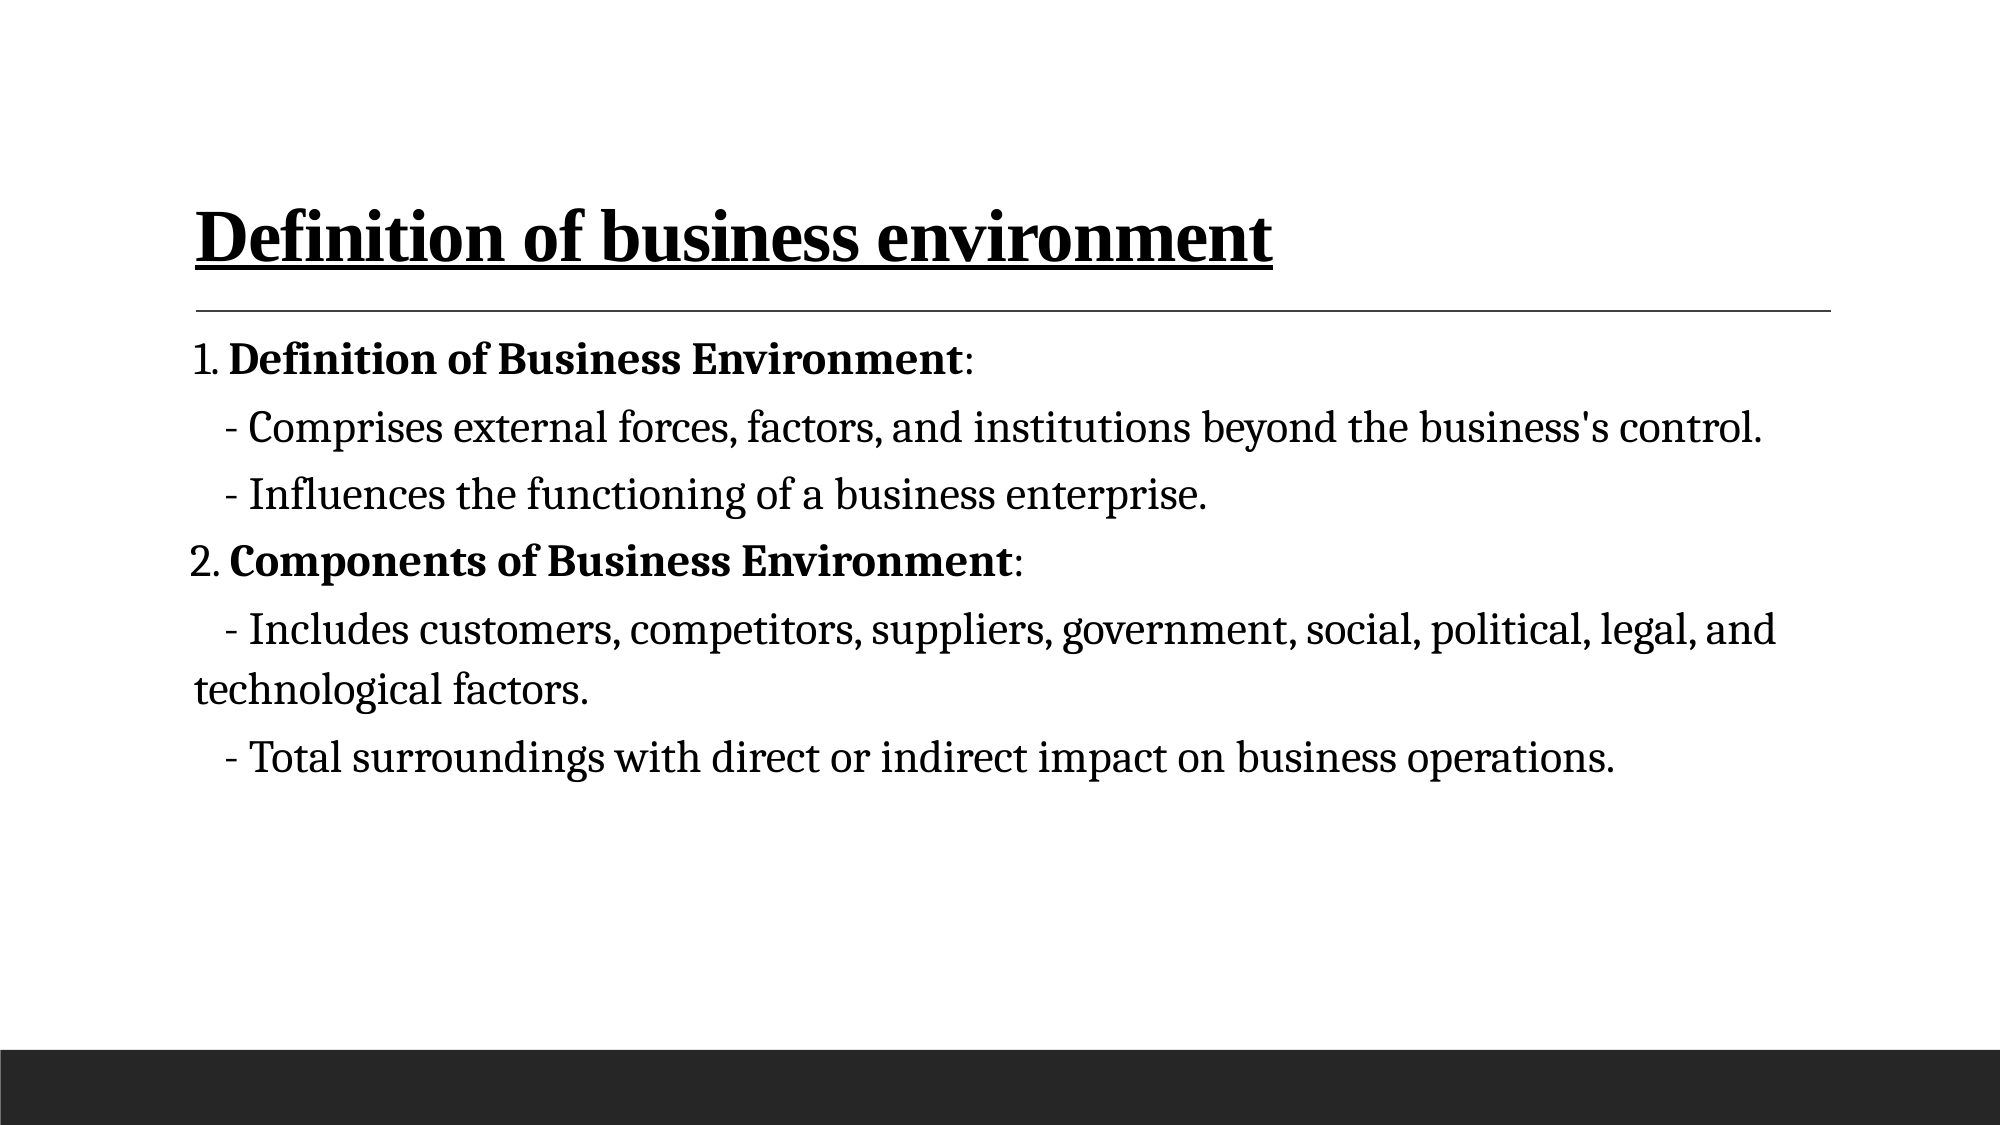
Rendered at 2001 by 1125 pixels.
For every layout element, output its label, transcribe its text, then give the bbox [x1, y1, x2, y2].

title Definition of business environment [180, 47, 1830, 254]
list 1. Definition of Business Environment: - Comprises external forces, factors, and institutions beyond the business's control. - Influences the functioning of a business enterprise. 2. Components of Business Environment: - Includes customers, competitors, suppliers, government, social, political, legal, and technological factors. - Total surroundings with direct or indirect impact on business operations. [180, 254, 1830, 871]
